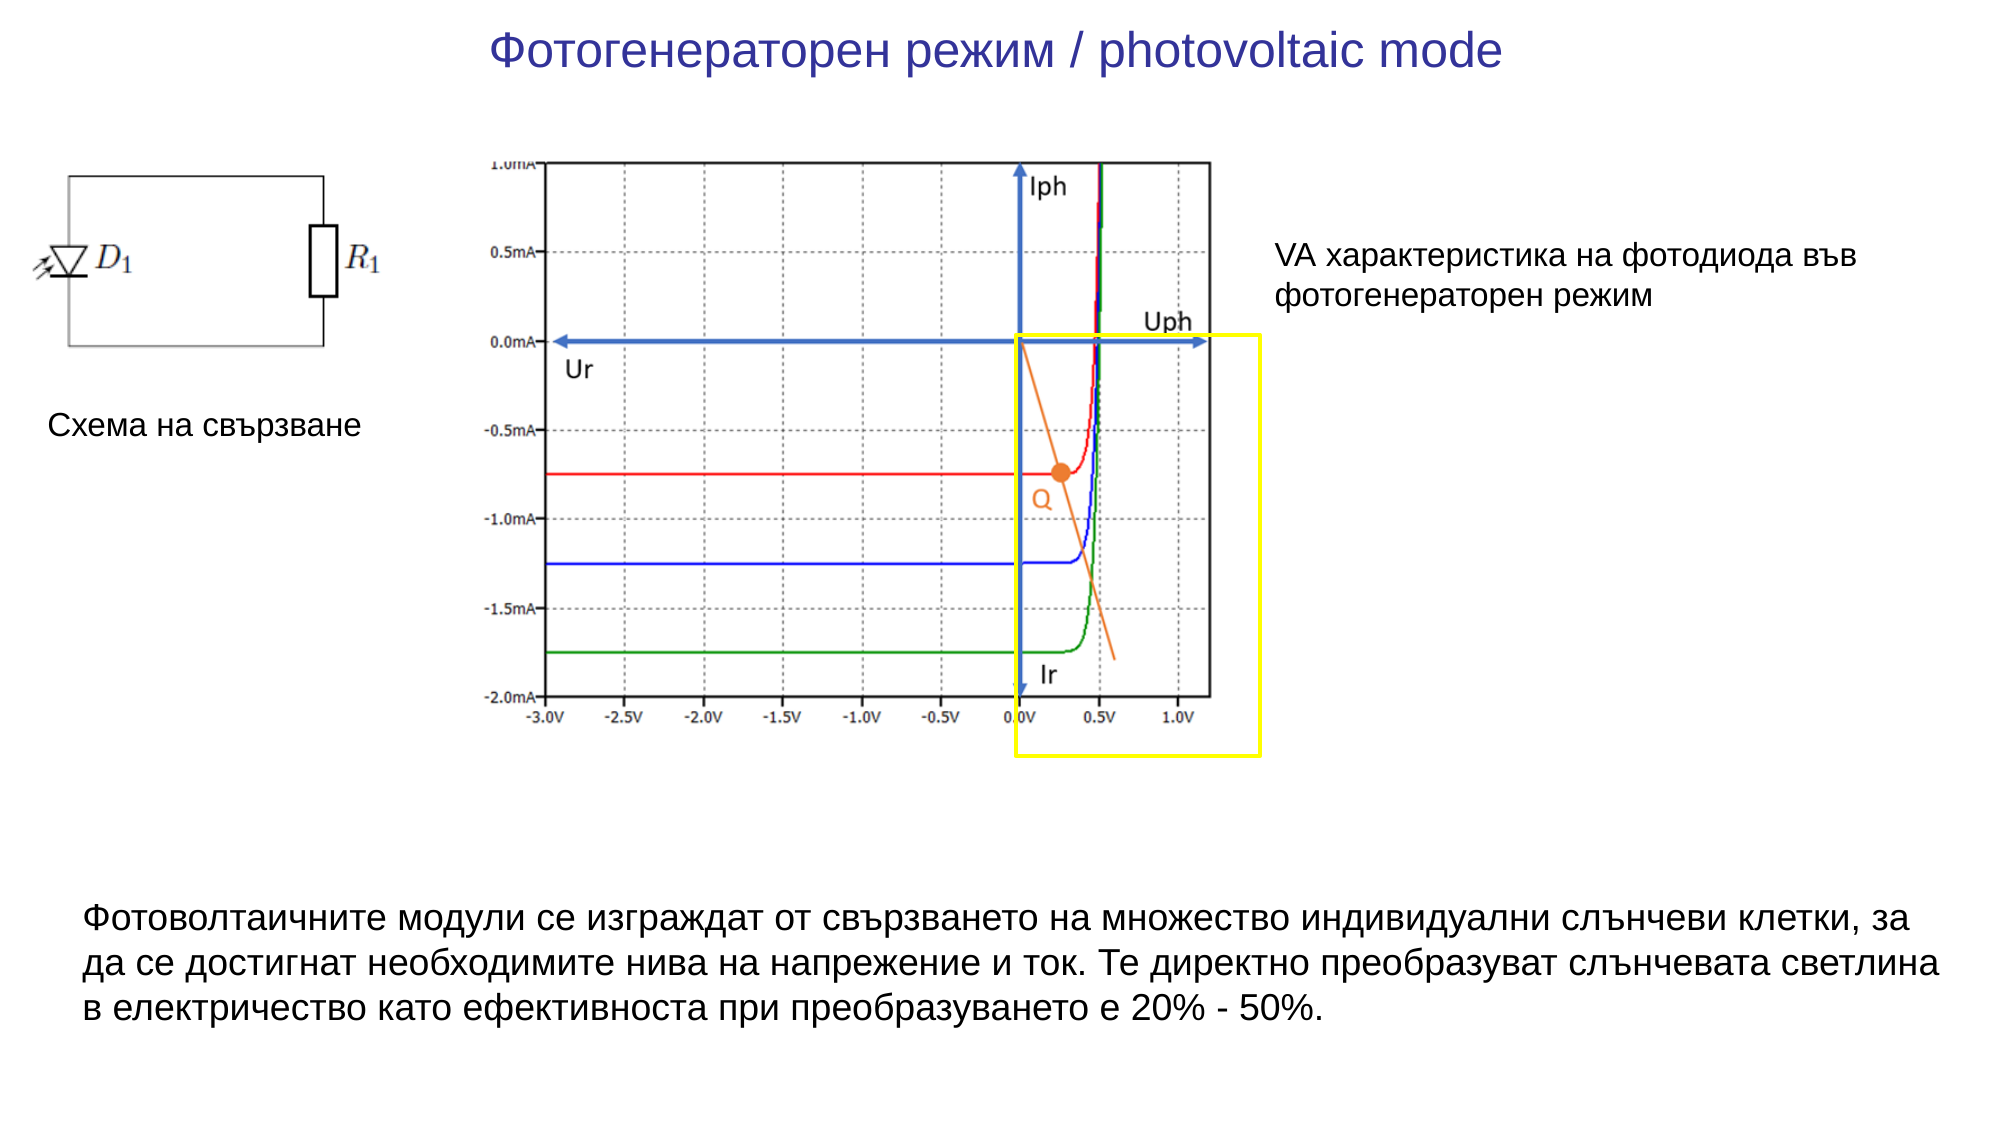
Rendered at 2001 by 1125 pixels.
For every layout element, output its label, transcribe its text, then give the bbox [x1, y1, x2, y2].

text_box Фотоволтаичните модули се изграждат от свързването на множество индивидуални слънчеви клетки, за да се достигнат необходимите нива на напрежение и ток. Те директно преобразуват слънчевата светлина в електричество като ефективноста при преобразуването е 20% - 50%. [67, 885, 1970, 1036]
text_box [1014, 333, 1262, 758]
text_box Фотогенераторен режим / photovoltaic mode [0, 9, 1993, 88]
picture [479, 151, 1223, 737]
picture [19, 160, 392, 358]
text_box Схема на свързване [32, 395, 468, 451]
text_box VA характеристика на фотодиода във фотогенераторен режим [1259, 226, 2000, 321]
